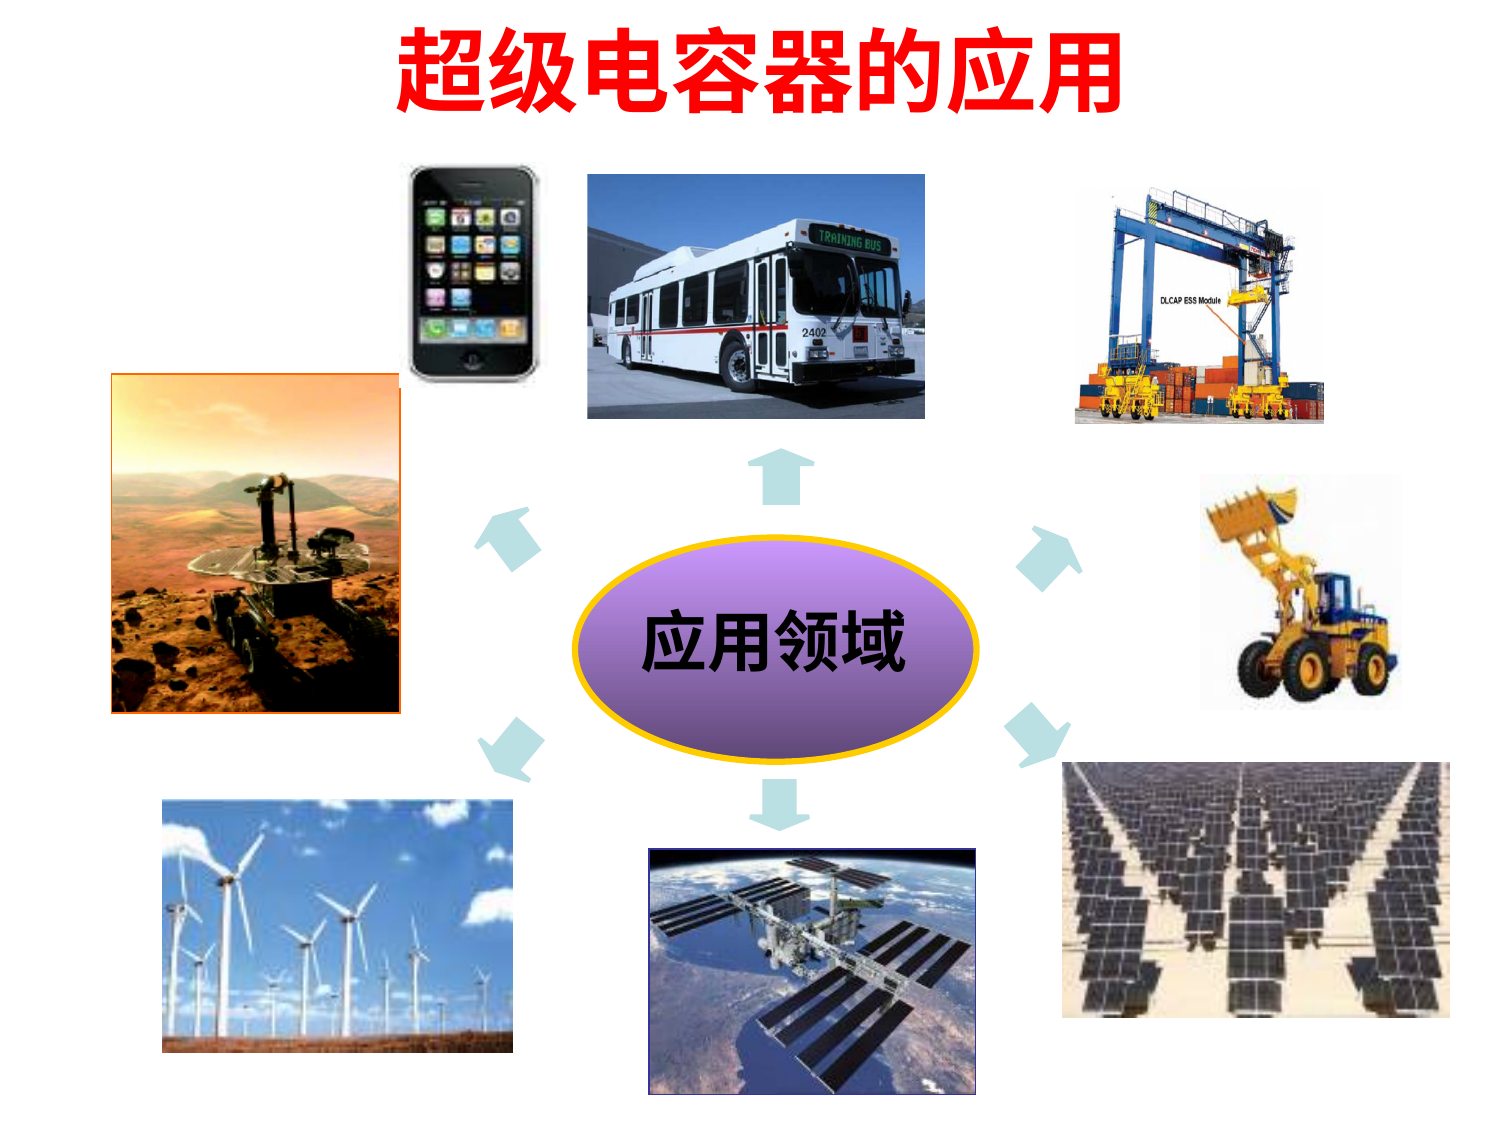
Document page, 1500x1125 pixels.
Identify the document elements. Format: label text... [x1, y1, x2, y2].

text_box [476, 508, 539, 570]
picture [587, 174, 925, 419]
text_box [479, 719, 542, 781]
text_box [750, 781, 810, 829]
text_box [1018, 527, 1081, 590]
picture [1062, 762, 1450, 1018]
picture [1199, 474, 1402, 710]
picture [162, 799, 513, 1053]
text_box [574, 537, 977, 762]
text_box [748, 450, 814, 503]
text_box [1006, 705, 1070, 767]
picture [1074, 187, 1324, 424]
picture [649, 849, 975, 1094]
text_box 应用领域 [625, 592, 923, 688]
text_box 超级电容器的应用 [87, 0, 1438, 163]
picture [112, 162, 548, 713]
